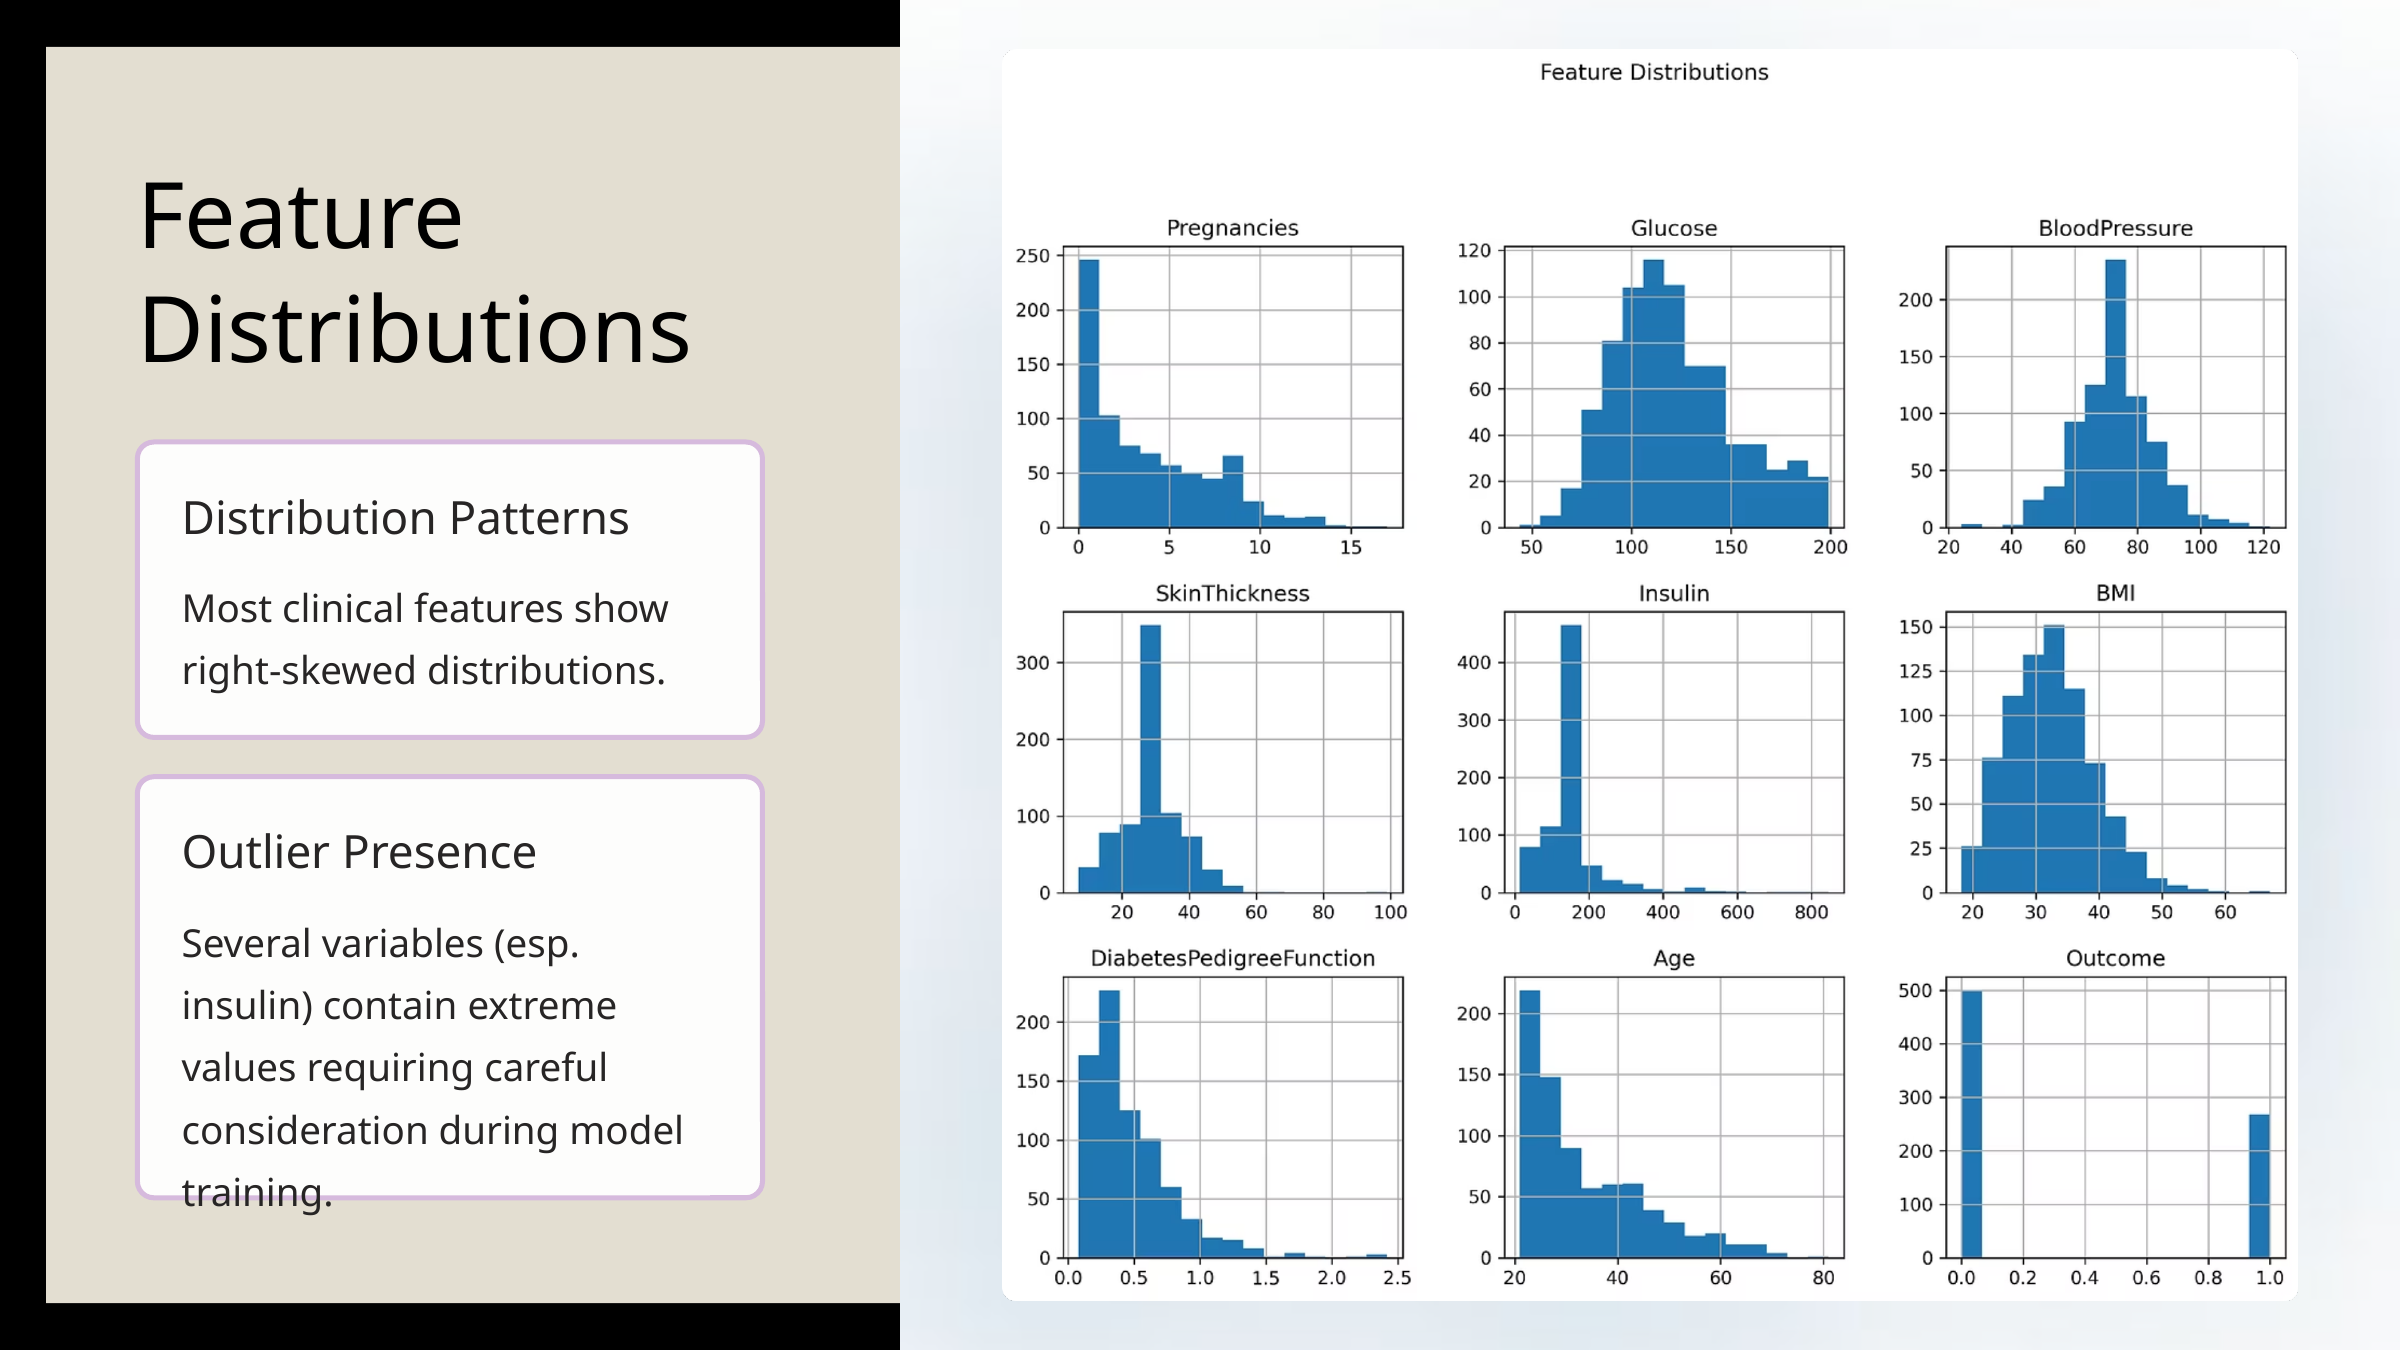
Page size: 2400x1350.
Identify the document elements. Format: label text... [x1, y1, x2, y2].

text_box Several variables (esp. insulin) contain extreme values requiring careful consideration during model training. [181, 902, 719, 1154]
text_box Distribution Patterns [181, 486, 655, 544]
text_box Feature Distributions [137, 152, 763, 384]
picture [899, 0, 2400, 1350]
text_box [137, 776, 763, 1198]
text_box Outlier Presence [181, 820, 644, 879]
text_box Most clinical features show right-skewed distributions. [181, 567, 719, 694]
text_box [137, 441, 763, 738]
